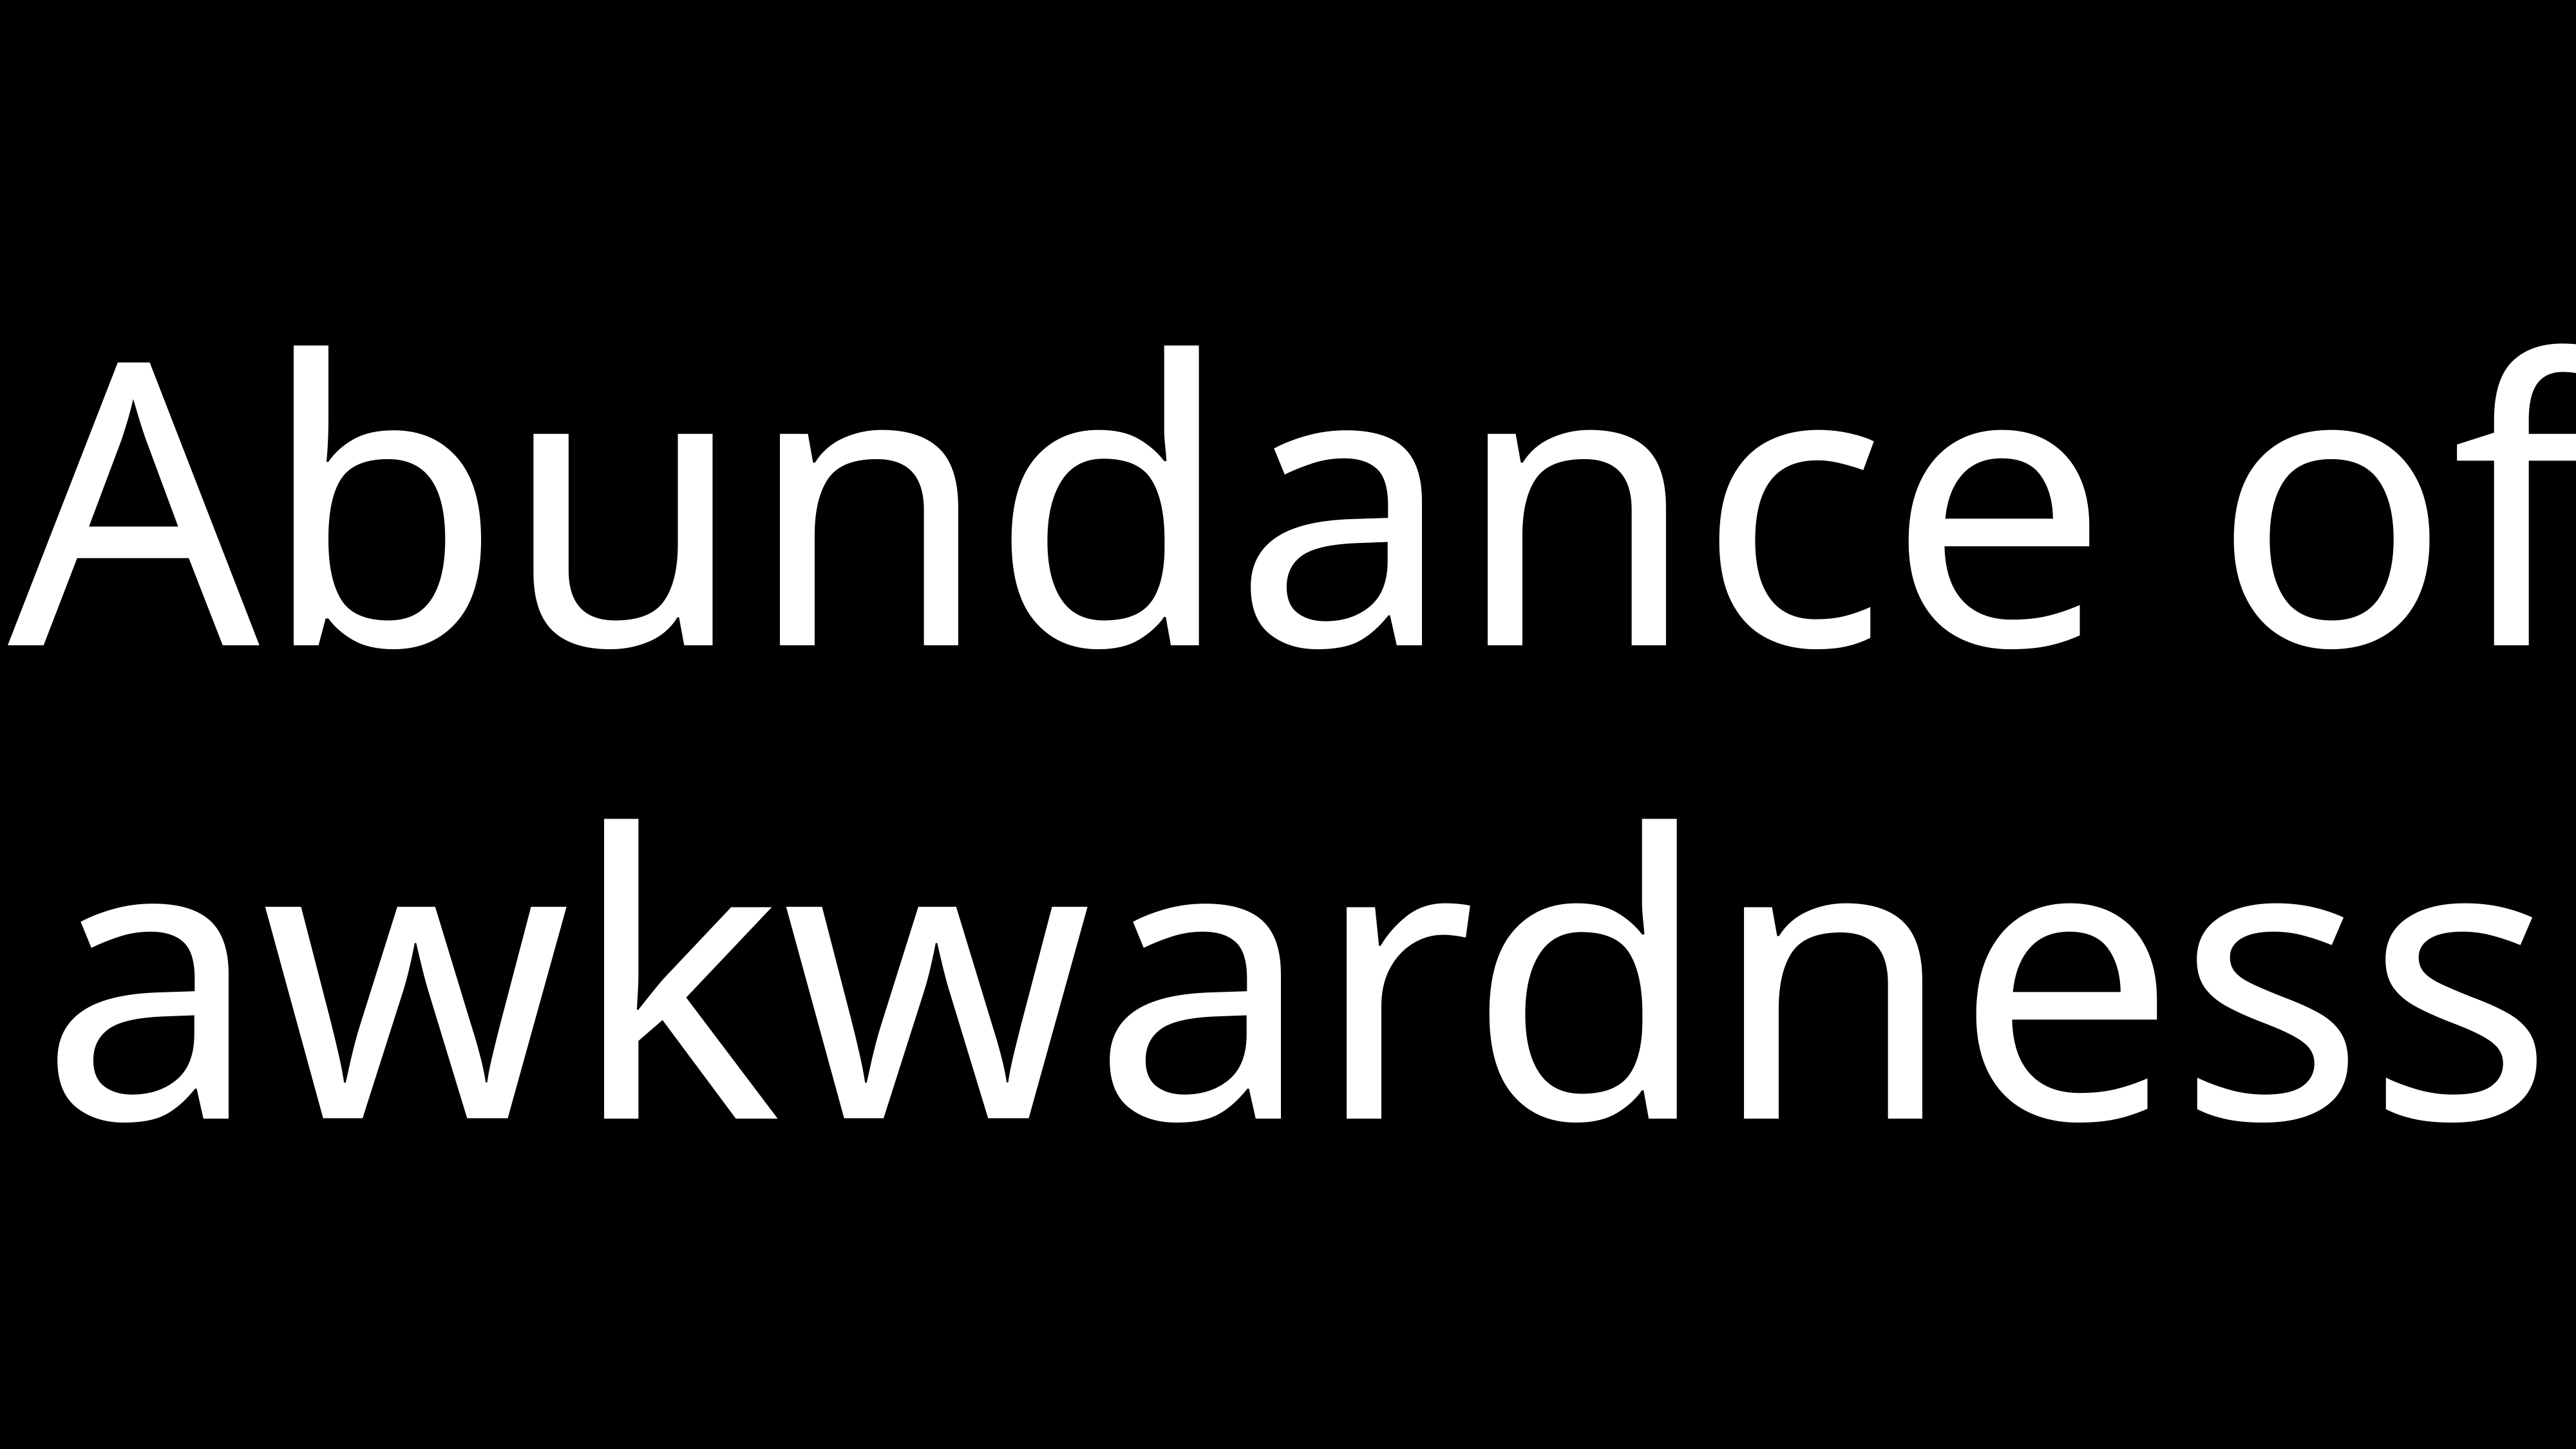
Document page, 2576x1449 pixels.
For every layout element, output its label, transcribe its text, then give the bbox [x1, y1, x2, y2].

title Abundance of awkwardness [2, 6, 2576, 1443]
